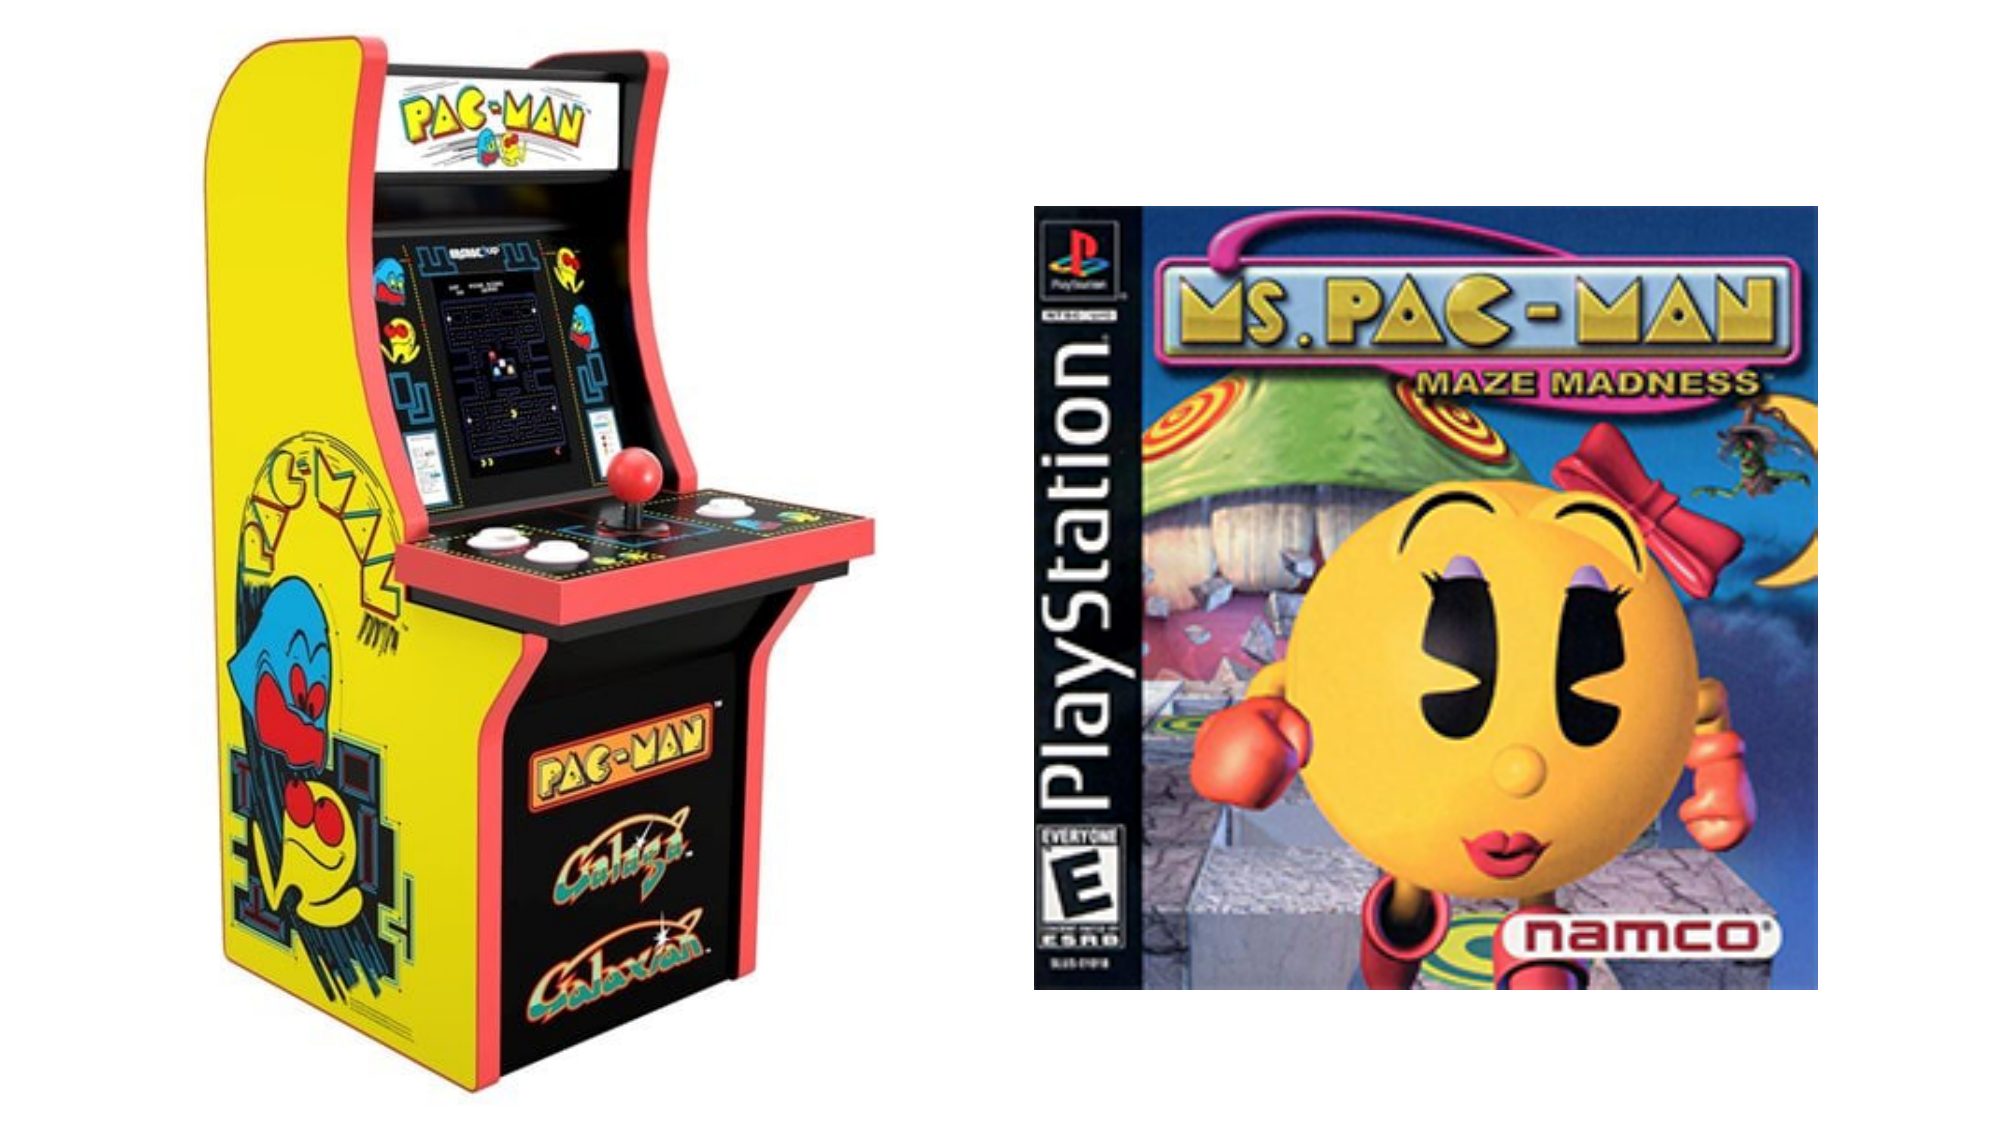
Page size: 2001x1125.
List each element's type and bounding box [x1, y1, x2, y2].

picture [1034, 206, 1818, 990]
picture [182, 0, 893, 1120]
